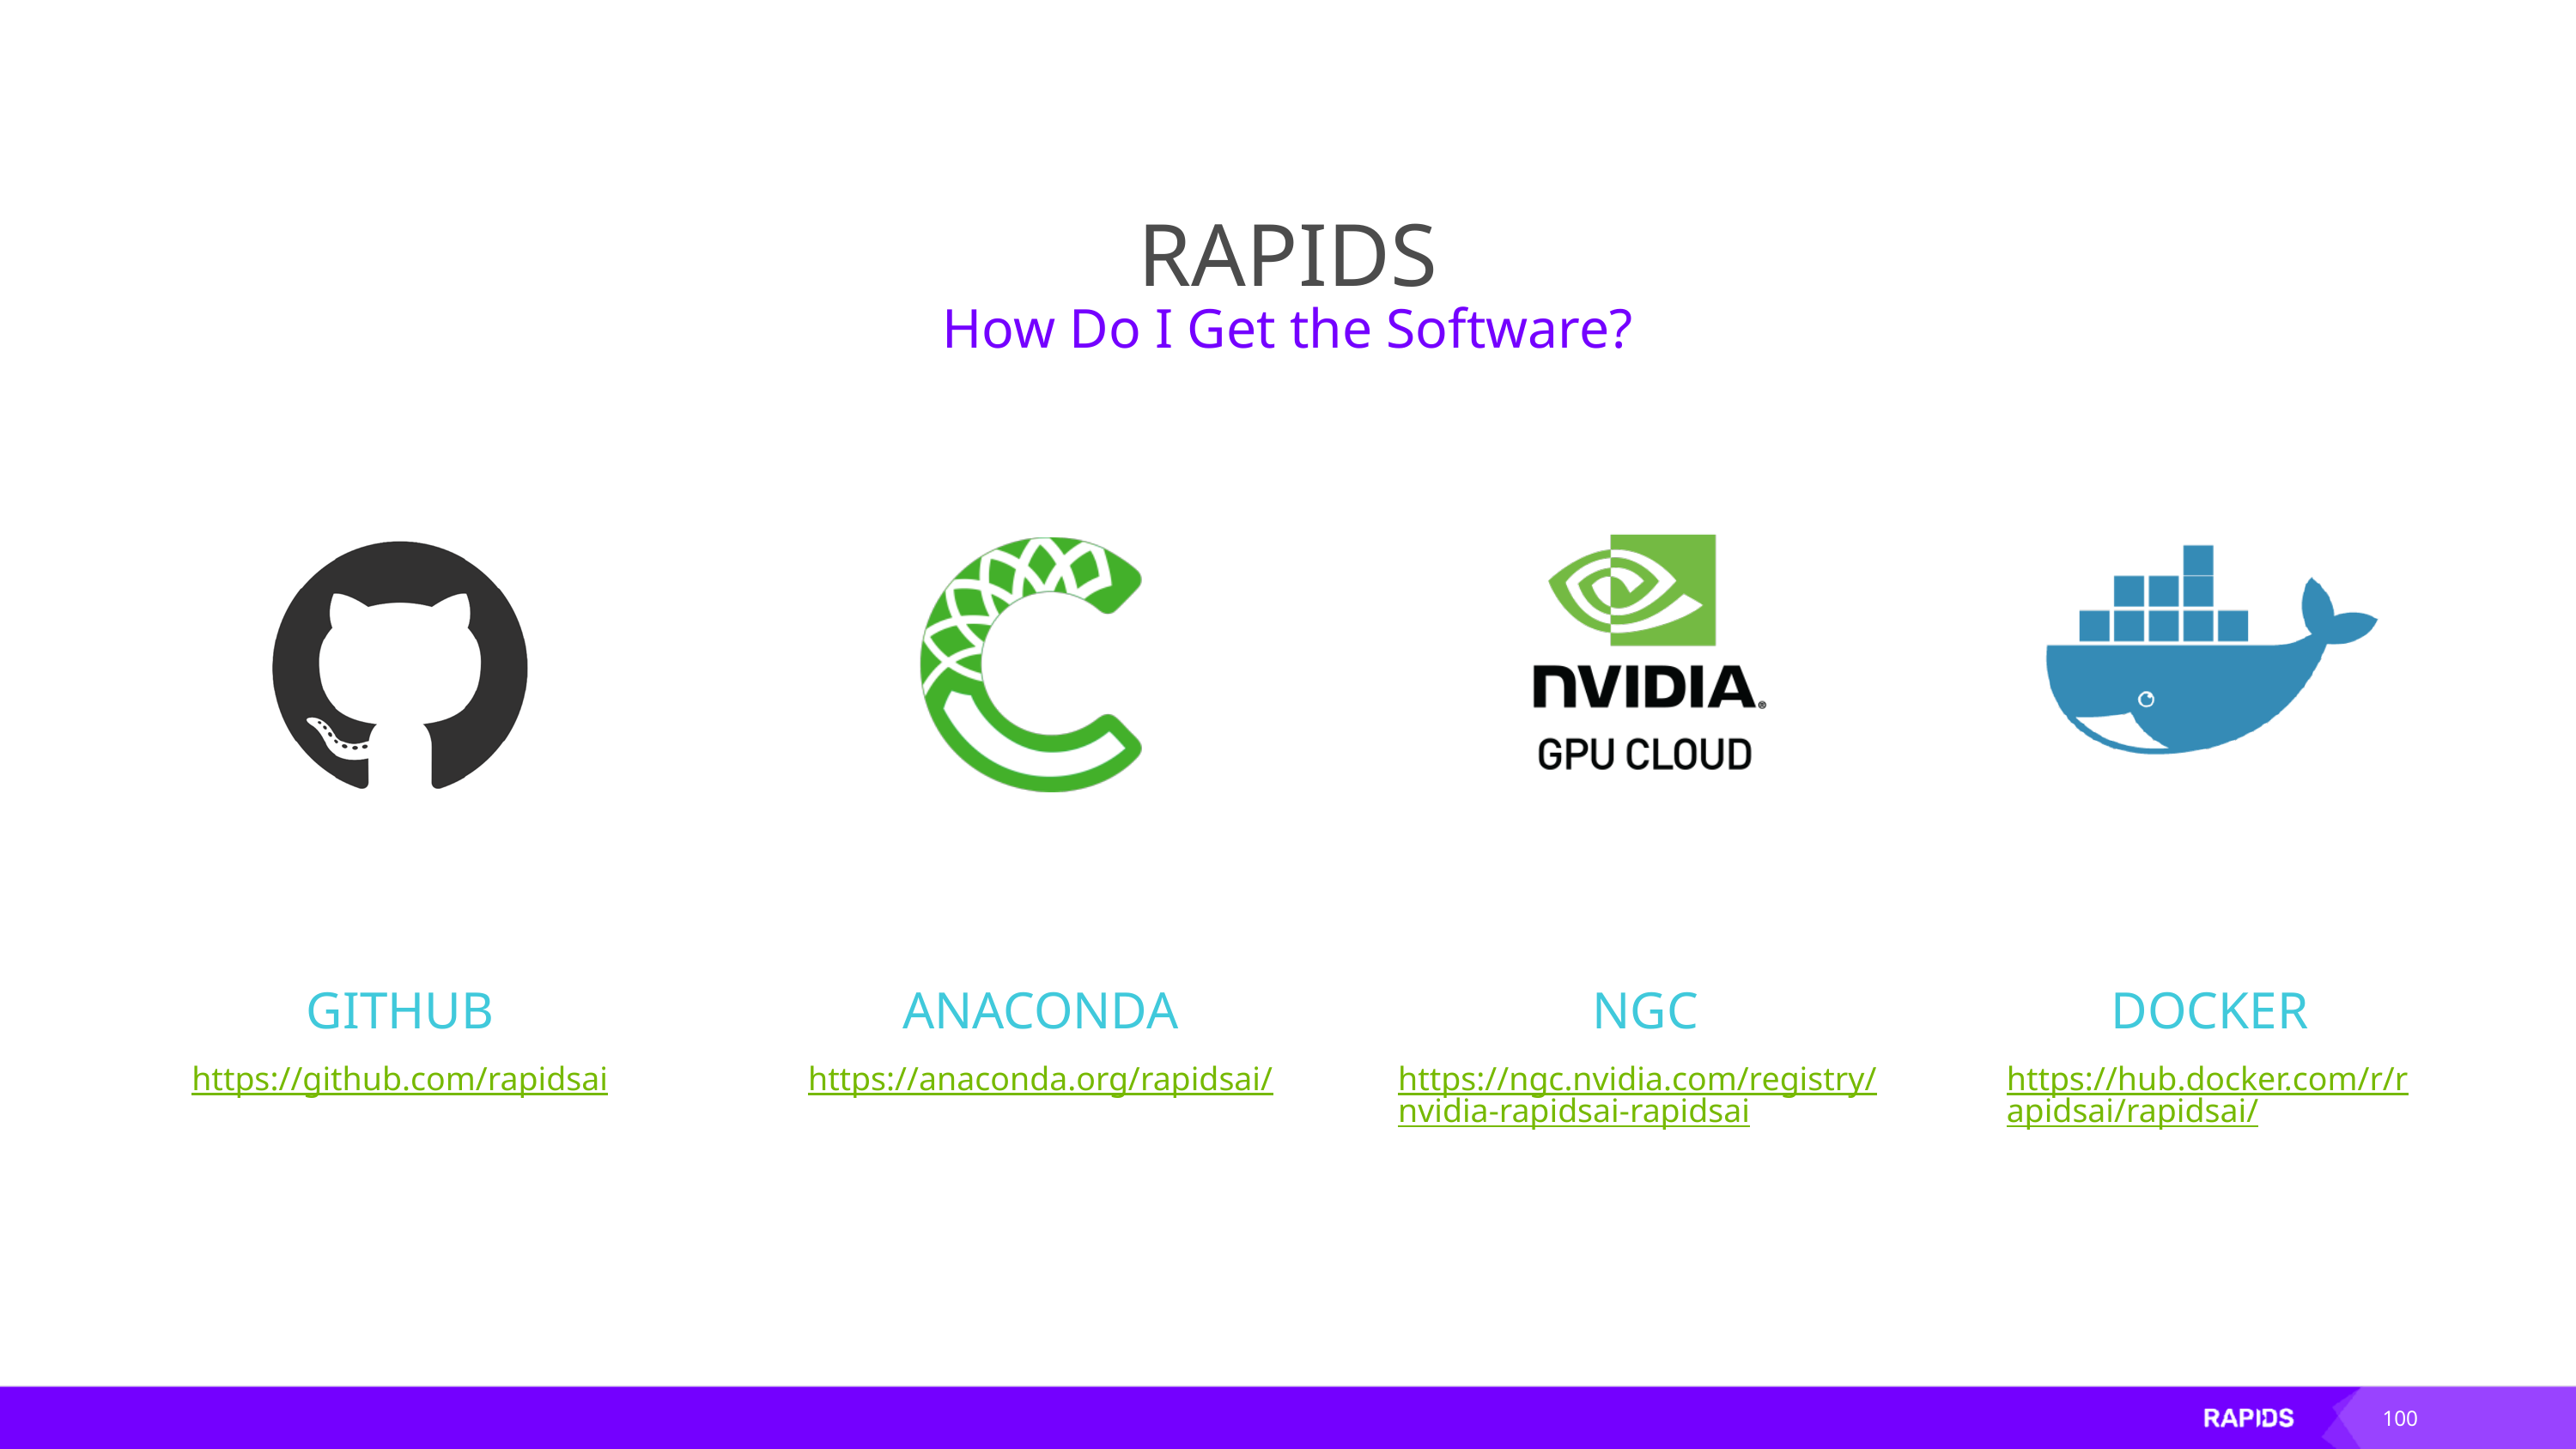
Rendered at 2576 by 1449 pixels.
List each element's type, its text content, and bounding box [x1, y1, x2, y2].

list How Do I Get the Software? [117, 295, 2459, 419]
text_box NGC [1262, 962, 2028, 1063]
text_box https://hub.docker.com/r/rapidsai/rapidsai/ [1984, 1047, 2435, 1135]
text_box ANACONDA [658, 962, 1262, 1063]
title RAPIDS [117, 173, 2459, 295]
text_box GITHUB [17, 962, 658, 1063]
picture [0, 0, 2576, 1449]
text_box https://github.com/rapidsai [80, 1047, 720, 1135]
text_box https://ngc.nvidia.com/registry/nvidia-rapidsai-rapidsai [1376, 1047, 1915, 1135]
text_box DOCKER [2028, 962, 2576, 1063]
text_box https://anaconda.org/rapidsai/ [720, 1047, 1360, 1135]
